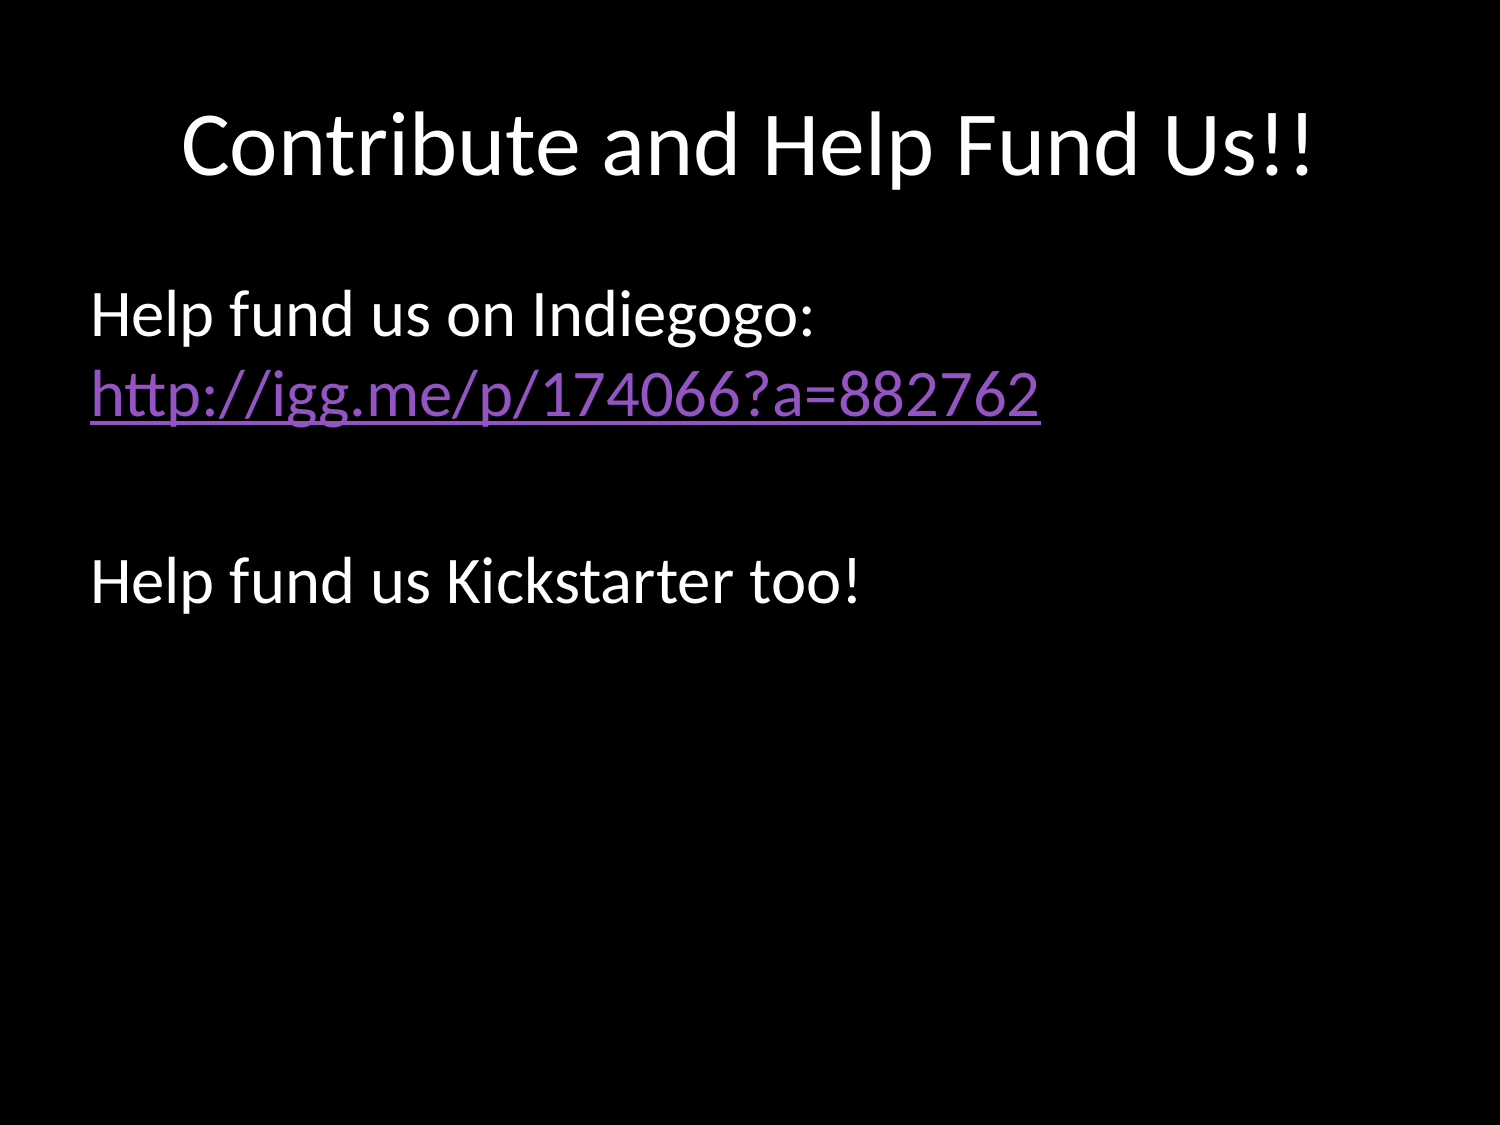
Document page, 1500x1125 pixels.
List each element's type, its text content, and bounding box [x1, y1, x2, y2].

list Help fund us on Indiegogo: http://igg.me/p/174066?a=882762 Help fund us Kickstarter too! [75, 262, 1425, 1005]
title Contribute and Help Fund Us!! [75, 45, 1425, 233]
